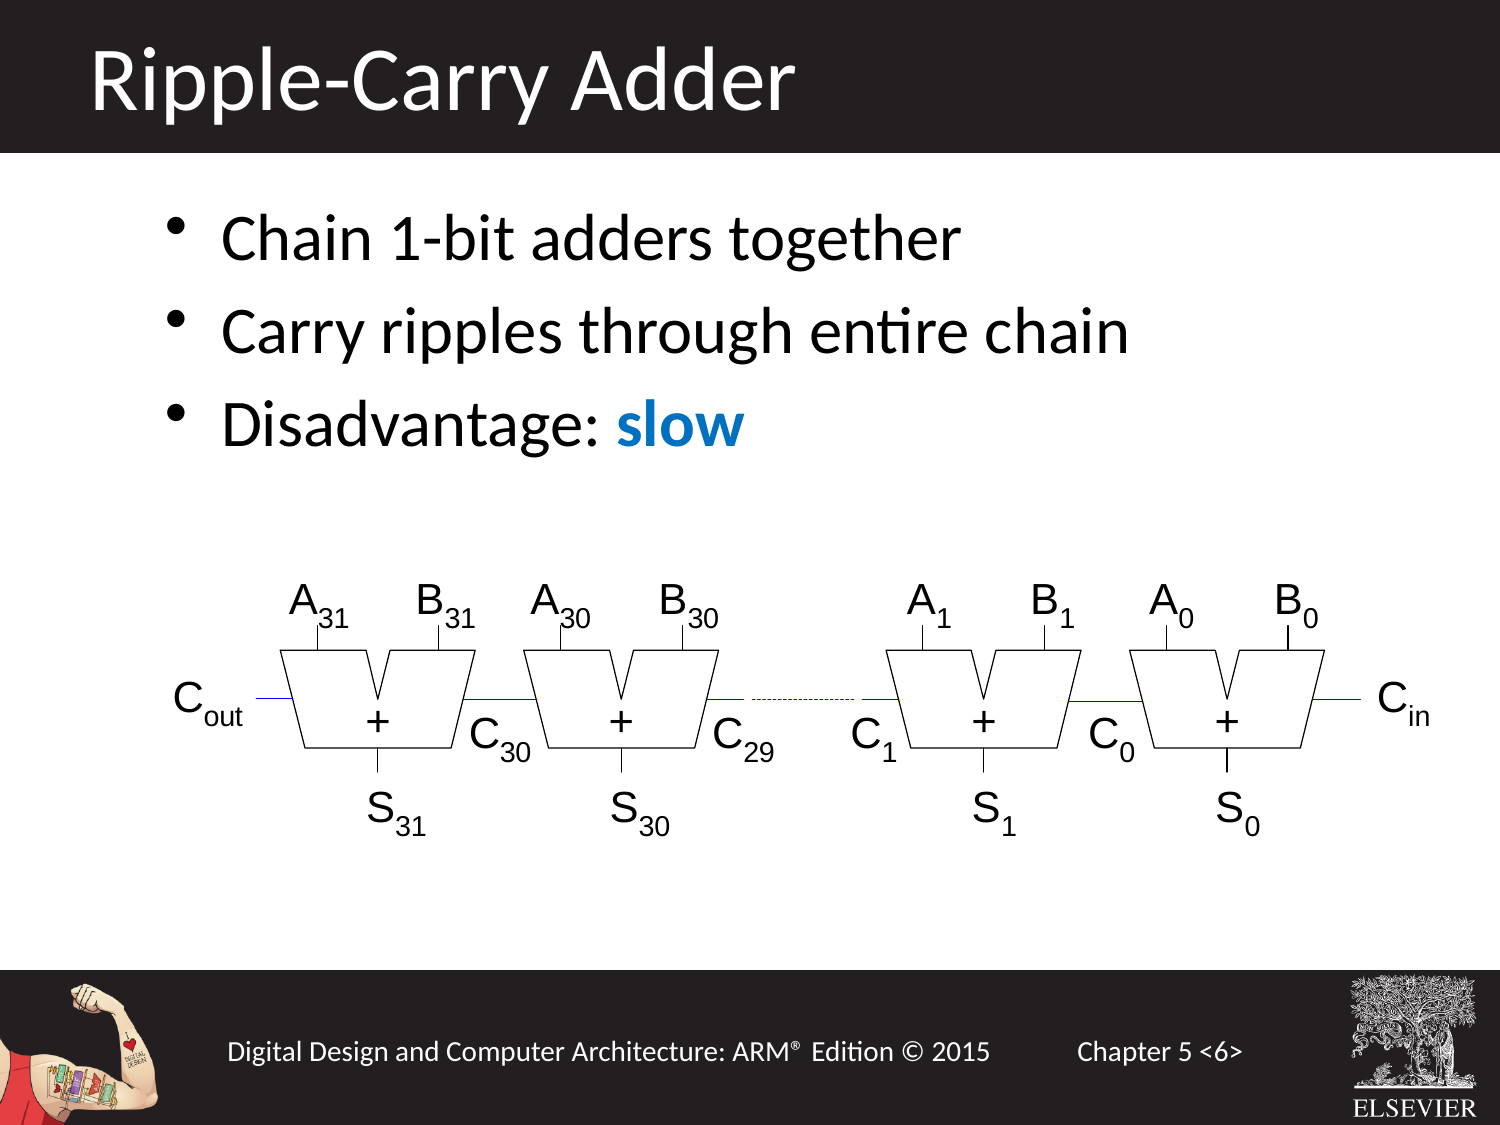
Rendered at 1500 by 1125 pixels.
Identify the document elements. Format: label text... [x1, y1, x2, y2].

text_box Ripple-Carry Adder [75, 11, 1375, 136]
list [137, 562, 1476, 855]
text_box Chain 1-bit adders together Carry ripples through entire chain Disadvantage: slow [150, 862, 1475, 1037]
text_box Chain 1-bit adders together Carry ripples through entire chain Disadvantage: slow [150, 186, 1475, 561]
picture [1350, 974, 1477, 1117]
picture [0, 979, 163, 1125]
